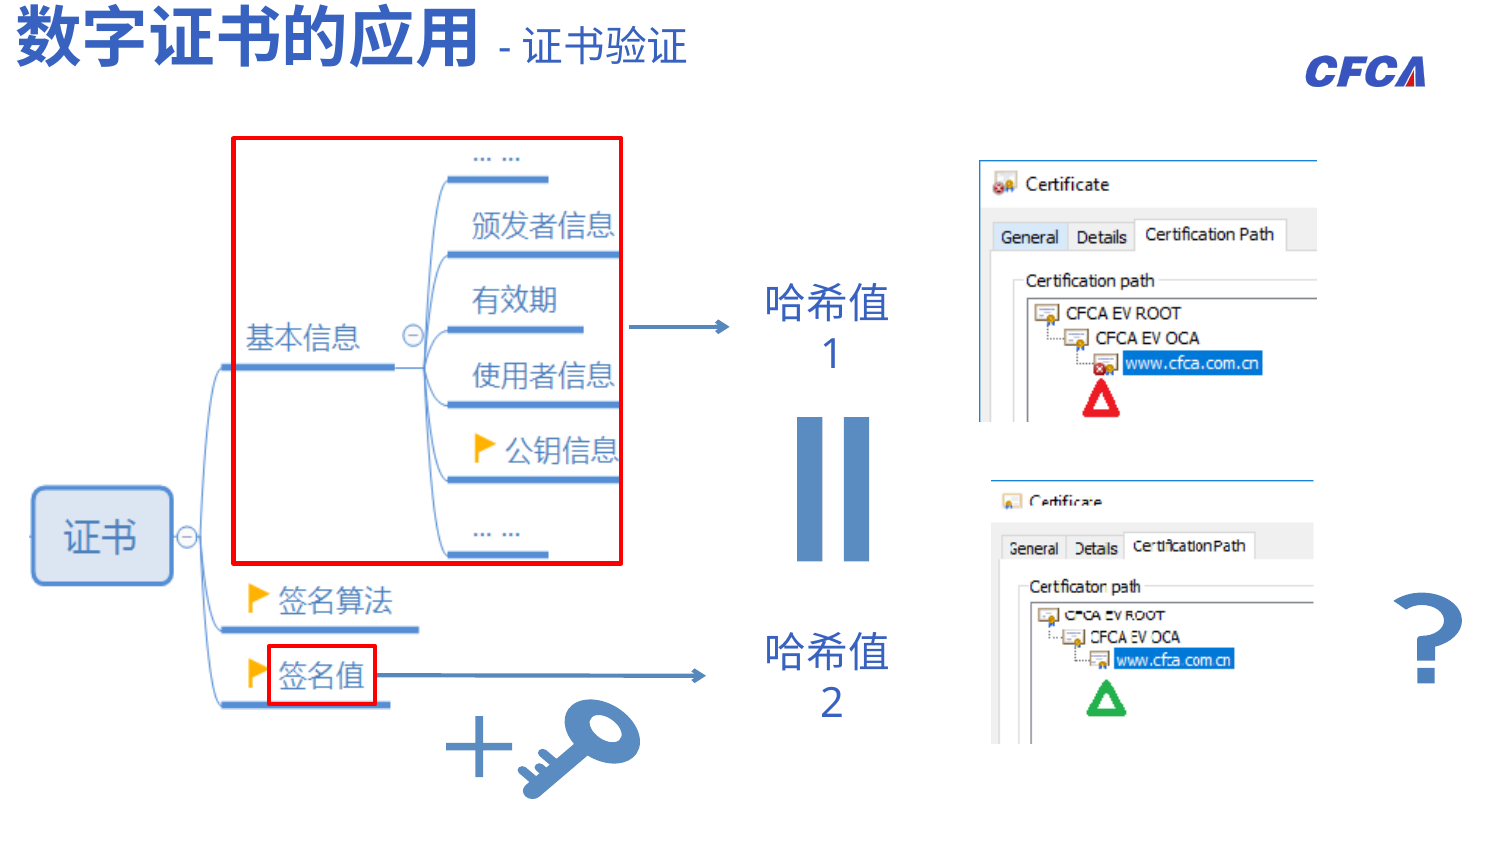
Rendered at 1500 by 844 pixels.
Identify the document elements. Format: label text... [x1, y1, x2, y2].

text_box [444, 720, 514, 779]
text_box [842, 415, 871, 563]
text_box 哈希值1 [732, 288, 933, 365]
picture [991, 480, 1329, 745]
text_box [1393, 592, 1463, 684]
text_box 数字证书的应用-证书验证 [0, 0, 846, 70]
text_box 哈希值2 [732, 637, 933, 714]
text_box [231, 136, 623, 144]
text_box [795, 415, 825, 563]
picture [29, 144, 622, 711]
text_box [517, 714, 640, 800]
picture [1305, 55, 1425, 87]
picture [979, 159, 1318, 423]
